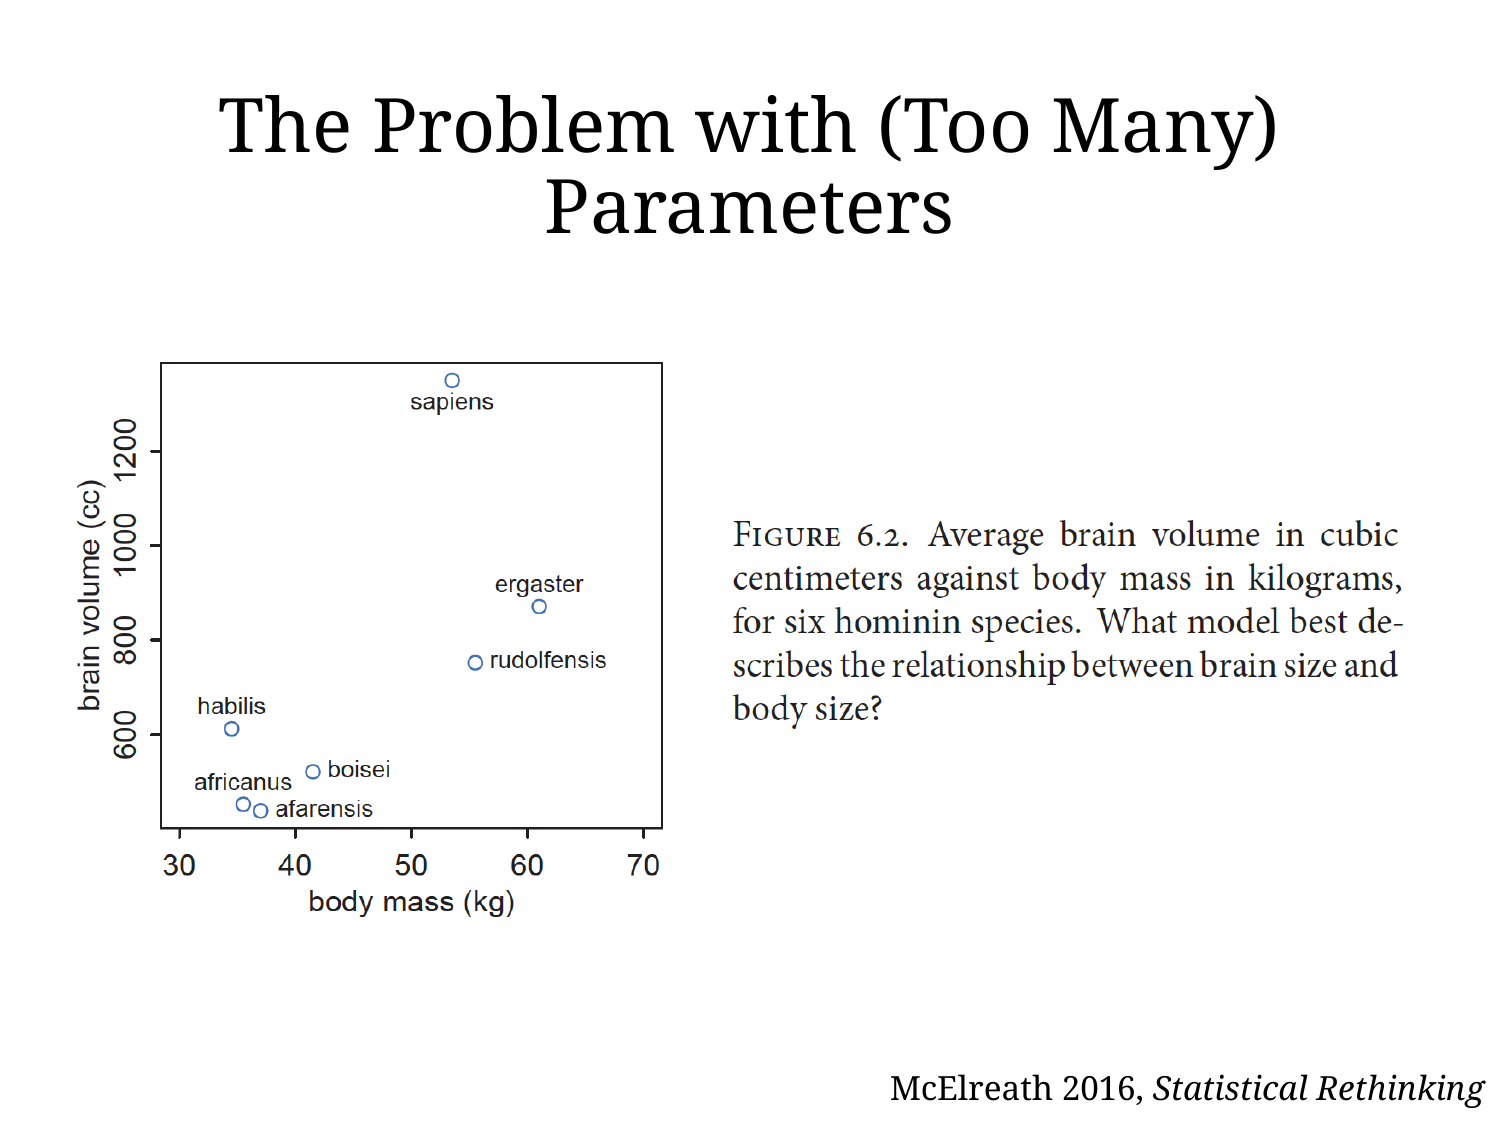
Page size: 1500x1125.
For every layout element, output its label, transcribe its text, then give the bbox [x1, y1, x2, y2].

picture [38, 334, 1462, 940]
text_box McElreath 2016, Statistical Rethinking [0, 1049, 1500, 1125]
title The Problem with (Too Many) Parameters [103, 59, 1397, 278]
